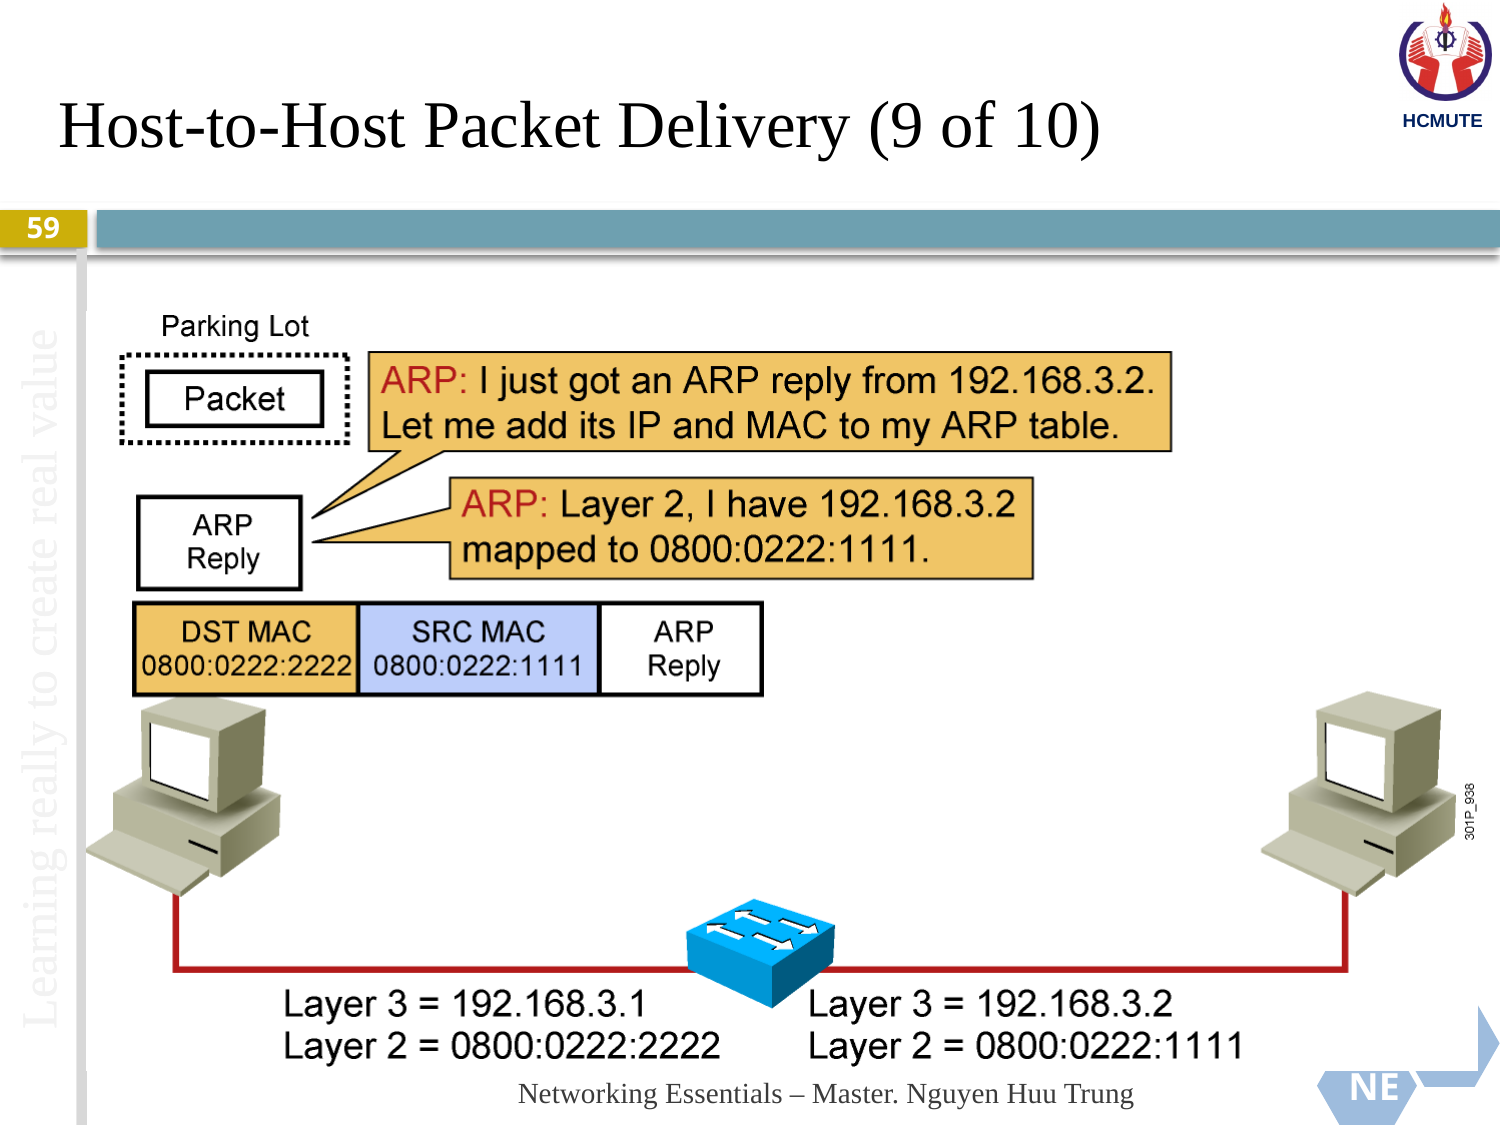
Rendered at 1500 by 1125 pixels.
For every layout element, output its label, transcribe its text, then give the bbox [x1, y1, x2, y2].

slide_number 59 [0, 208, 87, 249]
footer Networking Essentials – Master. Nguyen Huu Trung [187, 1080, 1150, 1113]
picture [86, 310, 1478, 1071]
title Host-to-Host Packet Delivery (9 of 10) [43, 64, 1436, 178]
picture [1399, 2, 1492, 101]
